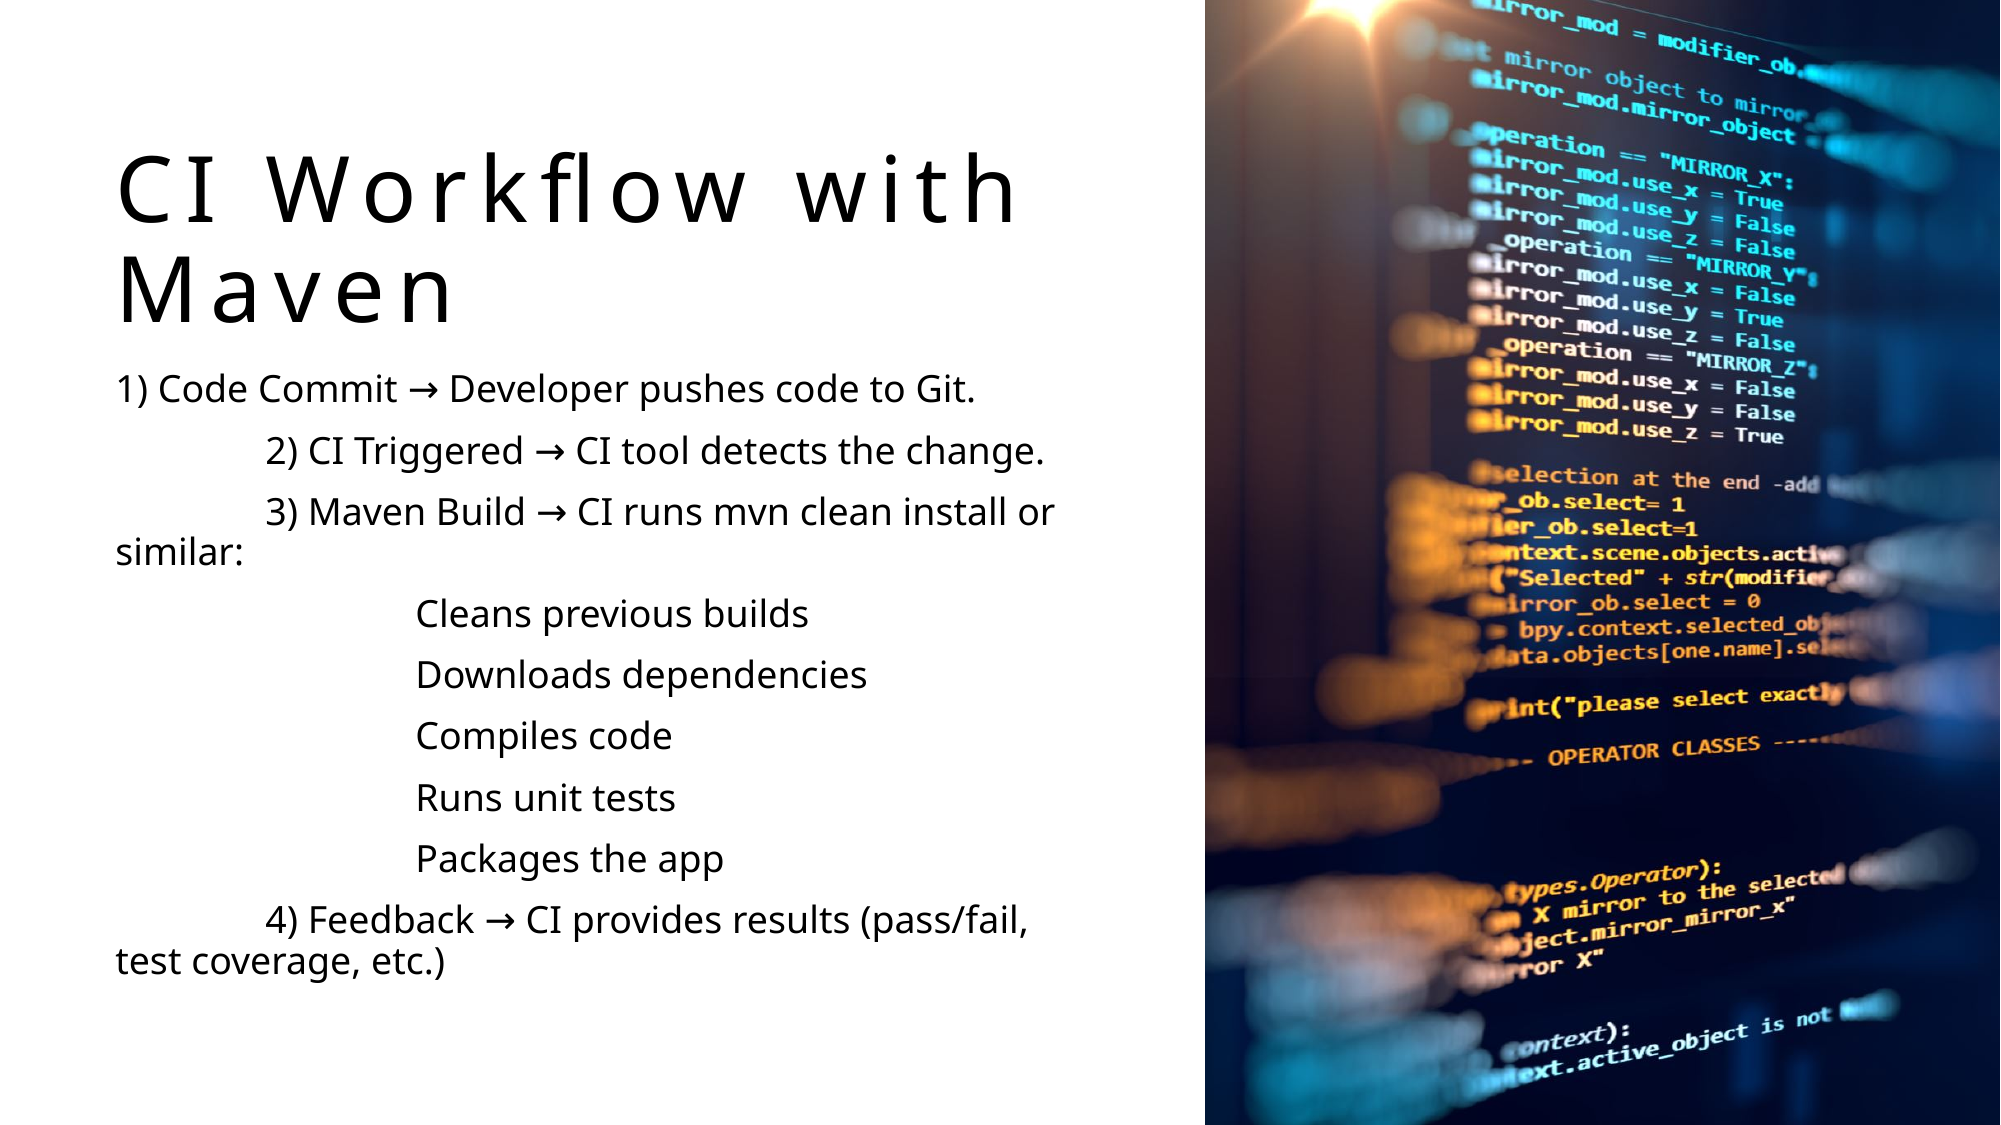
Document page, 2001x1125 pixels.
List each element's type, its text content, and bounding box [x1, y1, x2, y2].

list 1) Code Commit → Developer pushes code to Git. 2) CI Triggered → CI tool detects the change. 3) Maven Build → CI runs mvn clean install or similar: Cleans previous builds Downloads dependencies Compiles code Runs unit tests Packages the app 4) Feedback → CI provides results (pass/fail, test coverage, etc.) [100, 363, 1091, 1035]
picture [1808, 69, 1824, 78]
title CI Workflow with Maven [100, 98, 1091, 350]
picture [1204, 0, 2000, 1125]
text_box [0, 0, 1204, 1125]
